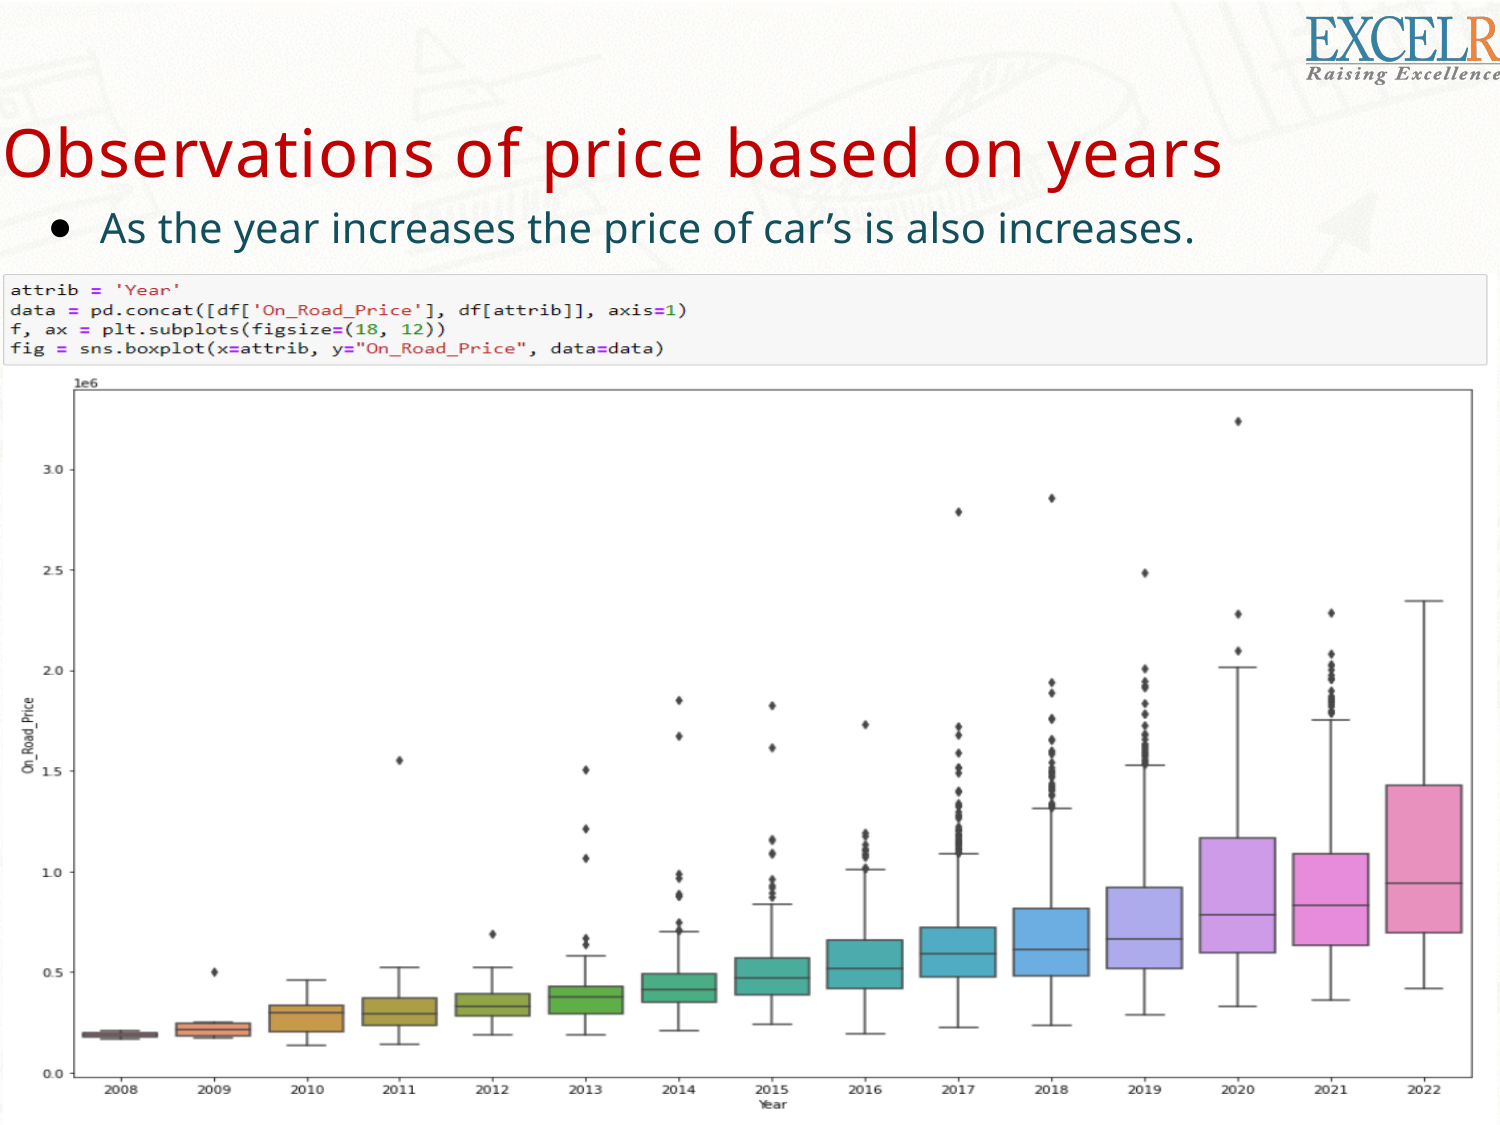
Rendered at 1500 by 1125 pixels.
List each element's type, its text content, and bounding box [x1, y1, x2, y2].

text_box Observations of price based on years [0, 109, 1500, 192]
picture [0, 0, 1500, 109]
text_box As the year increases the price of car’s is also increases. [45, 194, 1412, 252]
picture [0, 192, 1500, 1125]
